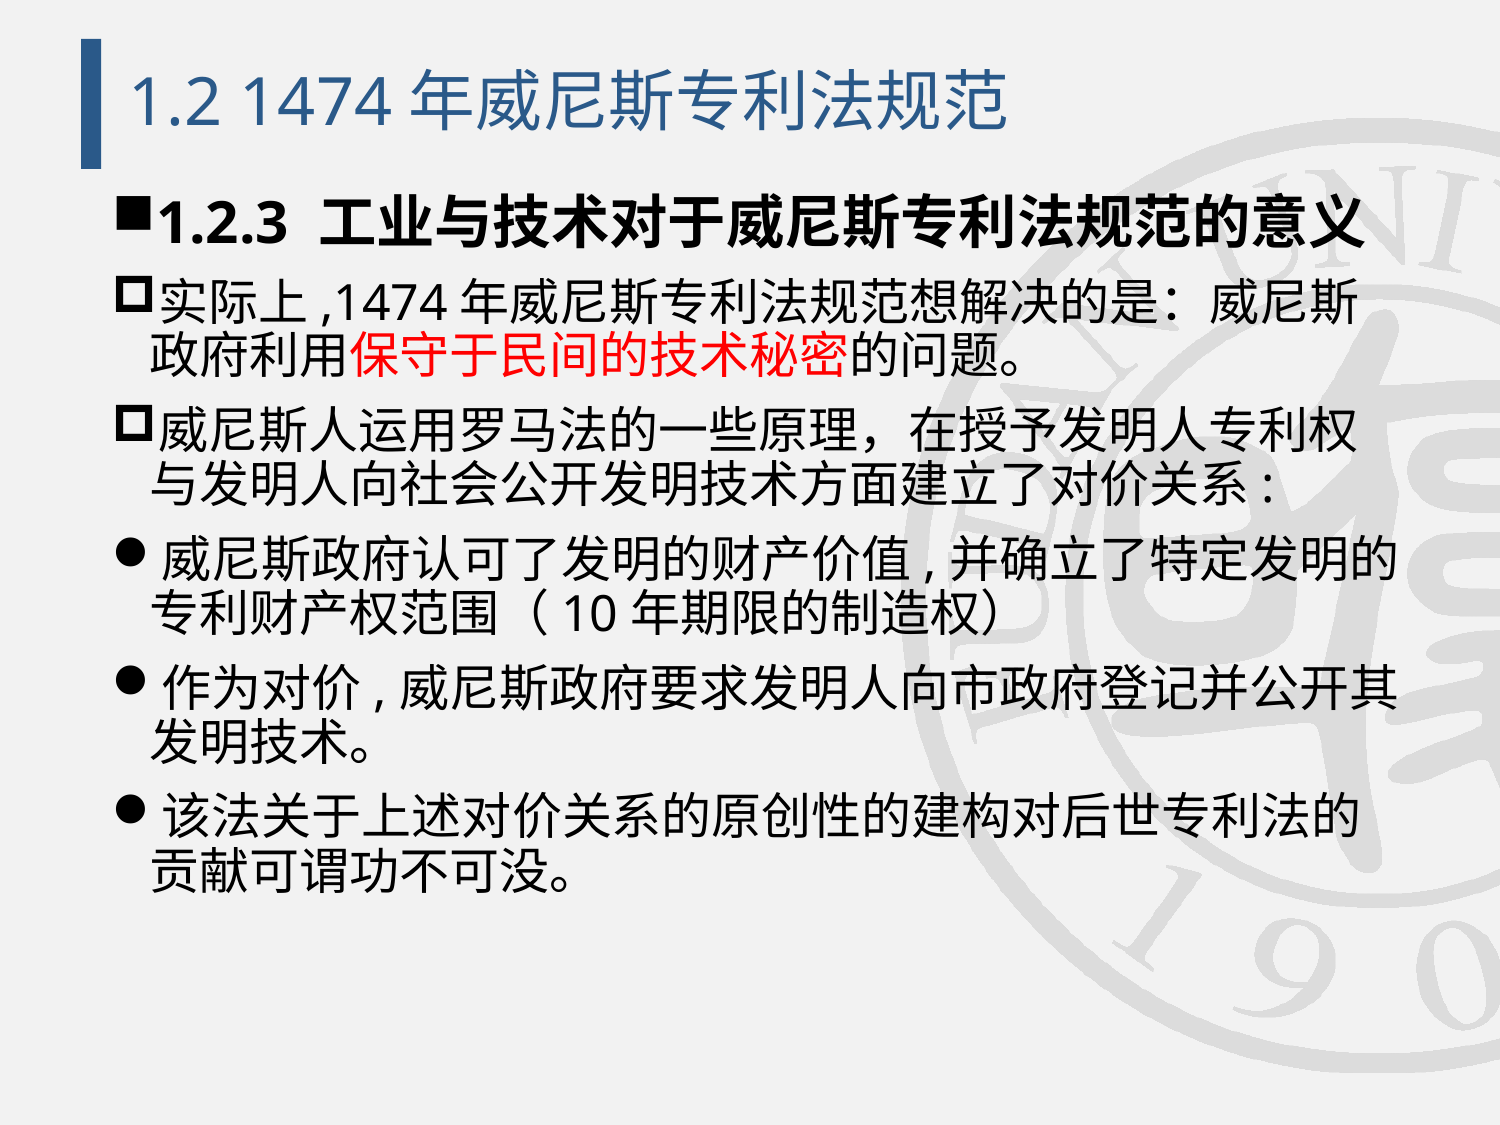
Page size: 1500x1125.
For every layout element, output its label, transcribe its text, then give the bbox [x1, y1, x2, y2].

title 1.2 1474年威尼斯专利法规范 [113, 49, 1387, 159]
list 1.2.3 工业与技术对于威尼斯专利法规范的意义 实际上,1474年威尼斯专利法规范想解决的是：威尼斯政府利用保守于民间的技术秘密的问题。 威尼斯人运用罗马法的一些原理，在授予发明人专利权 与发明人向社会公开发明技术方面建立了对价关系: 威尼斯政府认可了发明的财产价值,并确立了特定发明的专利财产权范围（10年期限的制造权） 作为对价,威尼斯政府要求发明人向市政府登记并公开其发明技术。 该法关于上述对价关系的原创性的建构对后世专利法的贡献可谓功不可没。 [96, 185, 1417, 1014]
